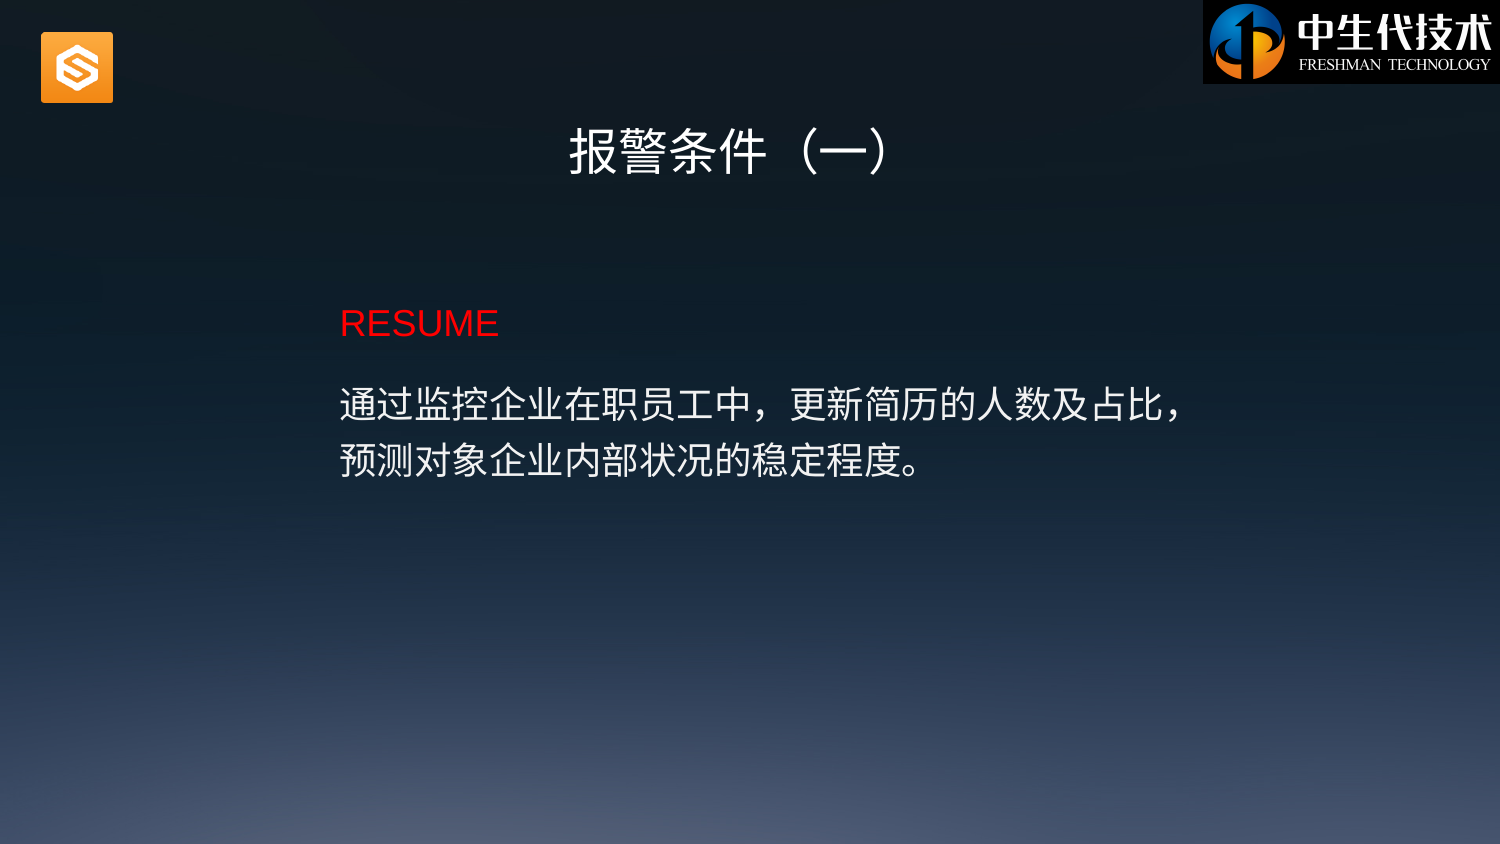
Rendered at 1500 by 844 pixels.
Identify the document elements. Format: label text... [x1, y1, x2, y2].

picture [0, 0, 1500, 844]
text_box 报警条件（一） [419, 113, 1069, 188]
text_box 通过监控企业在职员工中，更新简历的人数及占比，预测对象企业内部状况的稳定程度。 [324, 362, 1223, 490]
text_box RESUME [324, 291, 809, 352]
